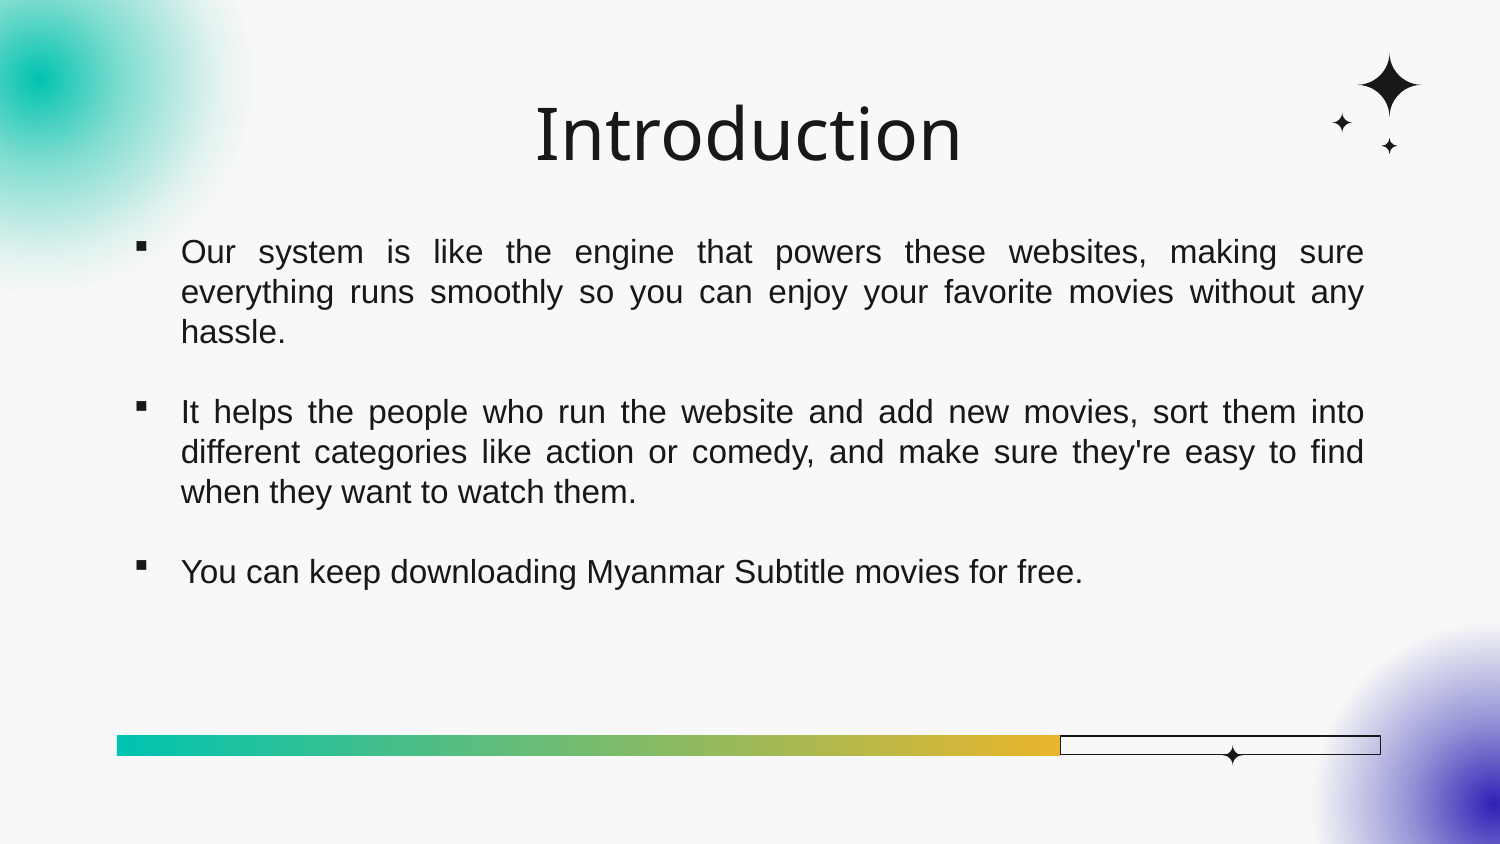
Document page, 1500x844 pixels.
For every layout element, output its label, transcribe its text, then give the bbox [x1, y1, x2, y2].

text_box [1332, 112, 1353, 133]
text_box [1381, 137, 1398, 154]
text_box [1060, 736, 1381, 755]
picture [1285, 578, 1500, 844]
picture [0, 0, 261, 305]
text_box [116, 735, 1061, 756]
title Introduction [118, 72, 1382, 167]
subtitle Our system is like the engine that powers these websites, making sure everything runs smoothly so you can enjoy your favorite movies without any hassle. It helps the people who run the website and add new movies, sort them into different categories like action or comedy, and make sure they're easy to find when they want to watch them. You can keep downloading Myanmar Subtitle movies for free. [118, 215, 1382, 723]
text_box [1222, 745, 1243, 766]
